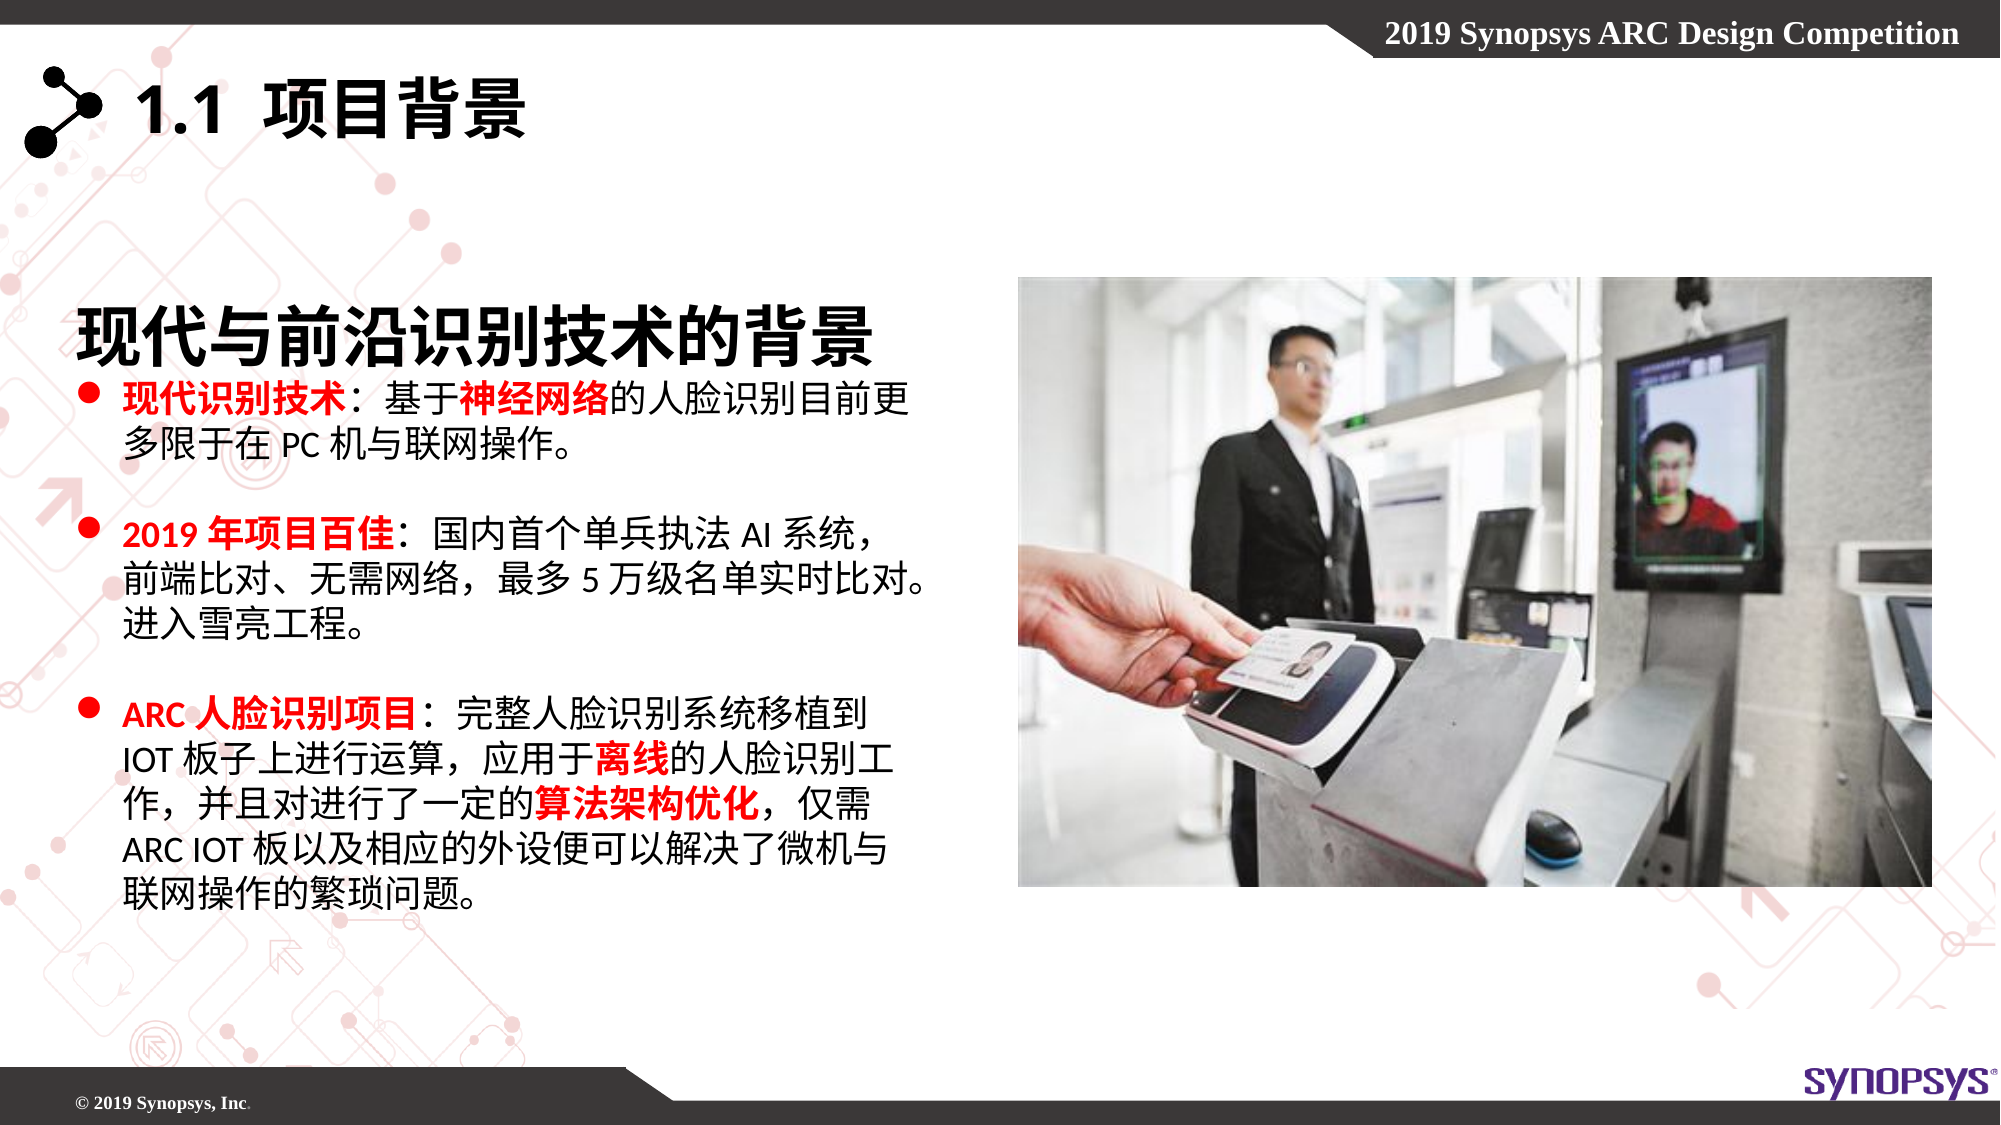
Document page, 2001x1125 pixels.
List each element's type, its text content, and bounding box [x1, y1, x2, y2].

picture [0, 59, 624, 1068]
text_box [0, 0, 2000, 59]
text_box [0, 1068, 2000, 1125]
text_box 现代与前沿识别技术的背景 现代识别技术：基于神经网络的人脸识别目前更多限于在PC机与联网操作。 2019年项目百佳：国内首个单兵执法AI系统，前端比对、无需网络，最多5万级名单实时比对。进入雪亮工程。 ARC人脸识别项目：完整人脸识别系统移植到IOT板子上进行运算，应用于离线的人脸识别工作，并且对进行了一定的算法架构优化，仅需ARC IOT板以及相应的外设便可以解决了微机与联网操作的繁琐问题。 [462, 287, 939, 923]
picture [1018, 277, 1996, 1009]
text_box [24, 59, 543, 159]
picture [1804, 1068, 1998, 1102]
